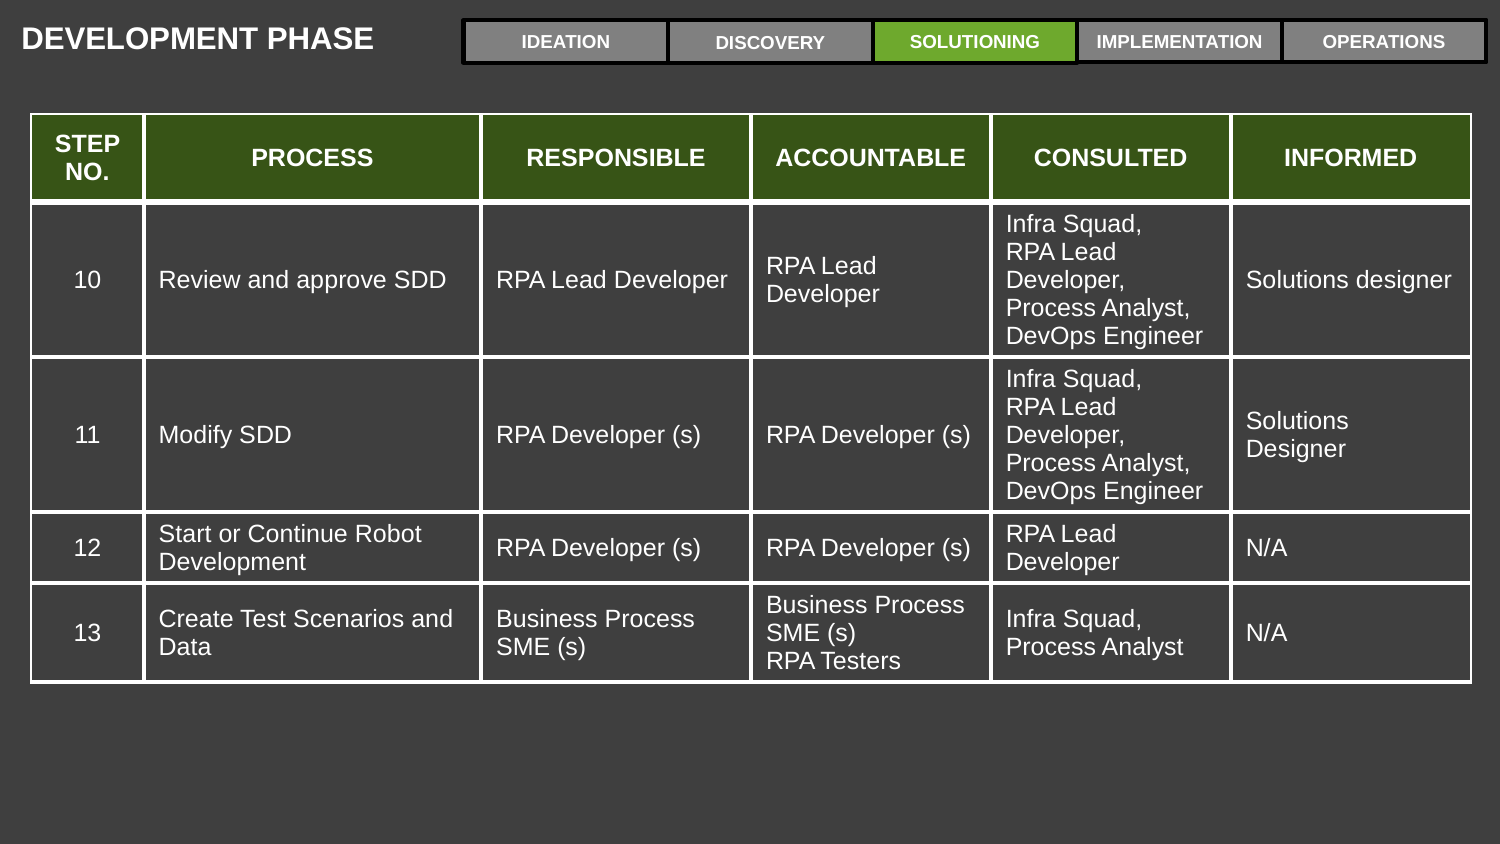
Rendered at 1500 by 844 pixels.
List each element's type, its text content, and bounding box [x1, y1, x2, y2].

table_cell Solutions designer [1233, 205, 1470, 355]
table_cell RPA Developer (s) [483, 514, 749, 581]
text_box DEVELOPMENT PHASE [6, 3, 489, 98]
table_header CONSULTED [993, 115, 1229, 199]
table_cell N/A [1233, 514, 1470, 581]
table_cell Start or Continue Robot Development [146, 514, 479, 581]
table_cell RPA Developer (s) [753, 514, 989, 581]
text_box IMPLEMENTATION [1075, 18, 1280, 64]
text_box OPERATIONS [1280, 18, 1488, 64]
table_cell Create Test Scenarios and Data [146, 585, 479, 680]
table_header RESPONSIBLE [483, 115, 749, 199]
text_box DISCOVERY [666, 18, 871, 65]
table_header INFORMED [1233, 115, 1470, 199]
table_cell Modify SDD [146, 359, 479, 510]
text_box SOLUTIONING [871, 18, 1079, 65]
table_cell RPA Developer (s) [753, 359, 989, 510]
table_cell RPA Developer (s) [483, 359, 749, 510]
table_header PROCESS [146, 115, 479, 199]
table_cell 13 [32, 585, 142, 680]
table_cell RPA Lead Developer [753, 205, 989, 355]
table_header ACCOUNTABLE [753, 115, 989, 199]
table_cell Infra Squad, RPA Lead Developer, Process Analyst, DevOps Engineer [993, 359, 1229, 510]
table_cell Infra Squad, Process Analyst [993, 585, 1229, 680]
table_cell 12 [32, 514, 142, 581]
table_header STEP NO. [32, 115, 142, 199]
table_cell N/A [1233, 585, 1470, 680]
table_cell 10 [32, 205, 142, 355]
table_cell RPA Lead Developer [993, 514, 1229, 581]
table_cell Business Process SME (s) [483, 585, 749, 680]
text_box IDEATION [489, 18, 666, 65]
table_cell Infra Squad, RPA Lead Developer, Process Analyst, DevOps Engineer [993, 205, 1229, 355]
table_cell Review and approve SDD [146, 205, 479, 355]
table_cell Business Process SME (s) RPA Testers [753, 585, 989, 680]
table_cell Solutions Designer [1233, 359, 1470, 510]
table_cell 11 [32, 359, 142, 510]
table_cell RPA Lead Developer [483, 205, 749, 355]
